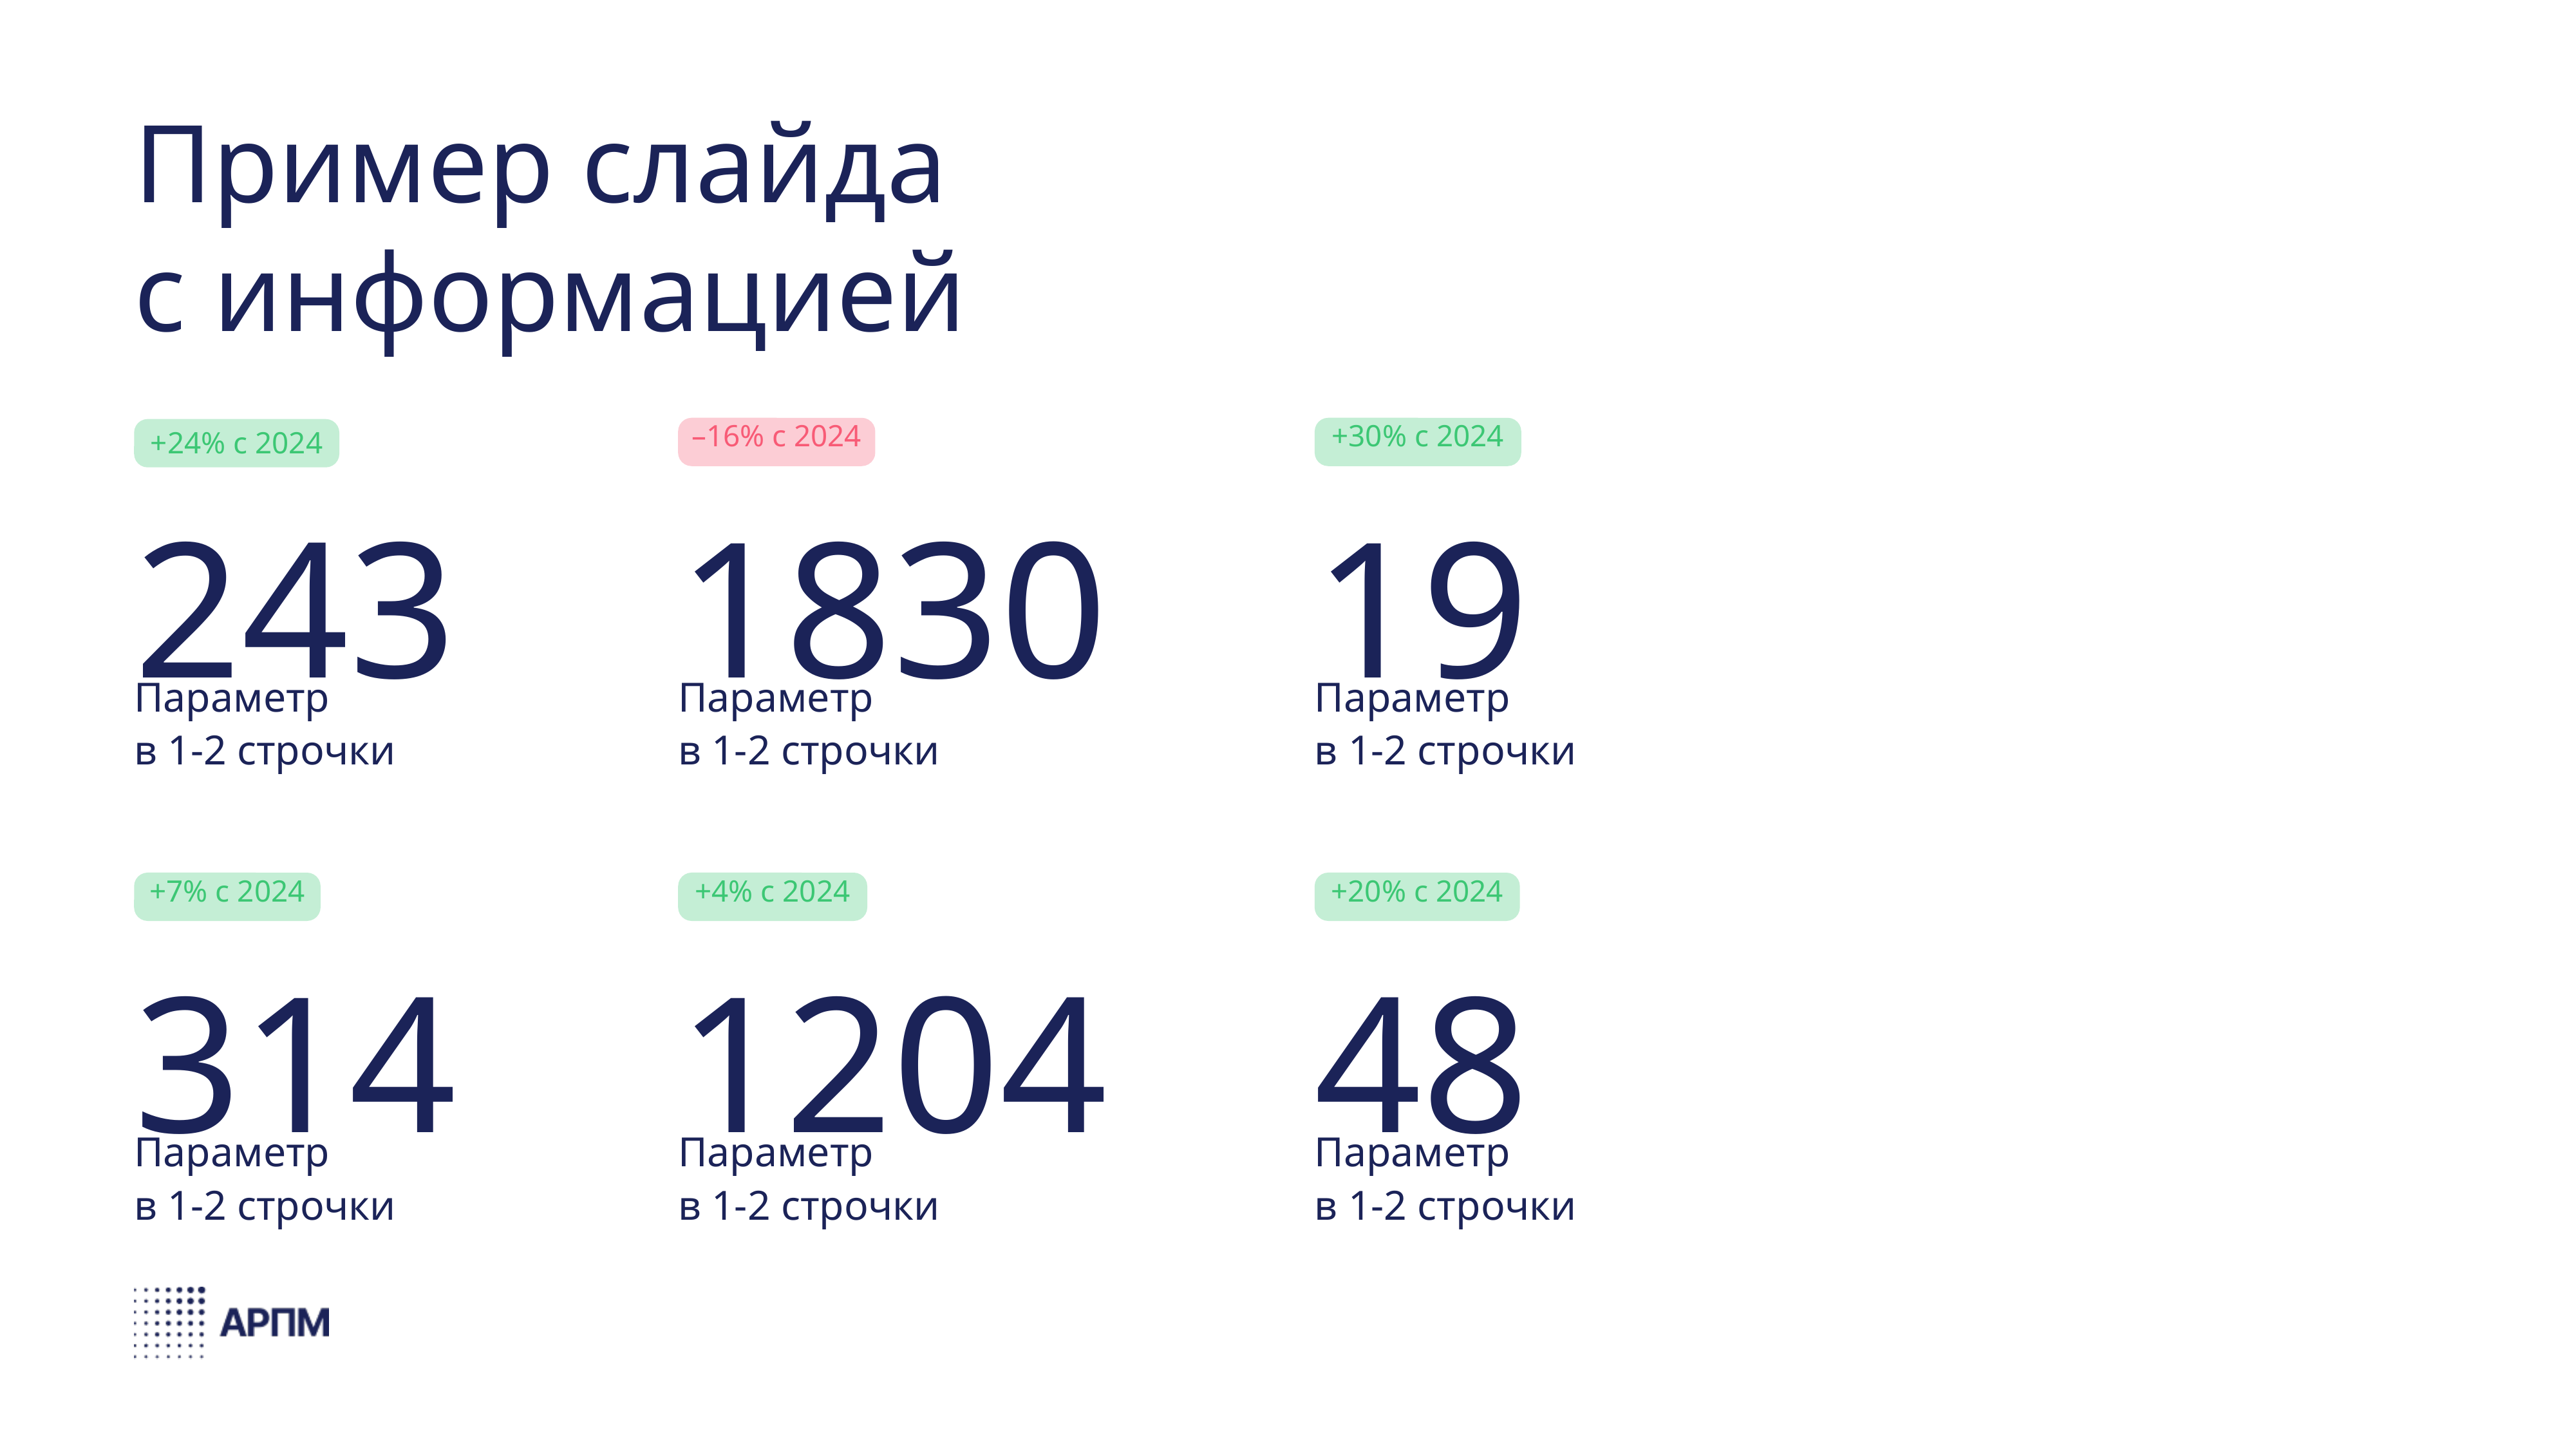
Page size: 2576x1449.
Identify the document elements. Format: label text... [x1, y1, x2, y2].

text_box 243 [134, 489, 547, 690]
text_box Пример слайда с информацией [134, 95, 993, 317]
text_box 314 [134, 944, 524, 1144]
text_box –16% с 2024 [686, 421, 867, 453]
picture [134, 1286, 329, 1359]
text_box Параметр в 1-2 строчки [1314, 667, 1583, 754]
text_box +30% с 2024 [1323, 421, 1513, 453]
text_box 1204 [678, 944, 1182, 1144]
text_box 1830 [678, 489, 1183, 690]
text_box 19 [1314, 489, 1584, 690]
text_box [1314, 872, 1520, 922]
text_box Параметр в 1-2 строчки [134, 667, 402, 754]
text_box +24% с 2024 [142, 428, 331, 460]
text_box [134, 419, 340, 468]
text_box [678, 872, 868, 922]
text_box [678, 417, 876, 466]
text_box [134, 872, 321, 922]
text_box +20% с 2024 [1323, 876, 1512, 908]
text_box [1314, 417, 1521, 466]
text_box Параметр в 1-2 строчки [678, 1121, 946, 1209]
text_box Параметр в 1-2 строчки [134, 1121, 402, 1209]
text_box 48 [1314, 944, 1619, 1144]
text_box Параметр в 1-2 строчки [1314, 1121, 1583, 1209]
text_box Параметр в 1-2 строчки [678, 667, 946, 754]
text_box +4% с 2024 [686, 876, 859, 908]
text_box +7% с 2024 [142, 876, 312, 908]
